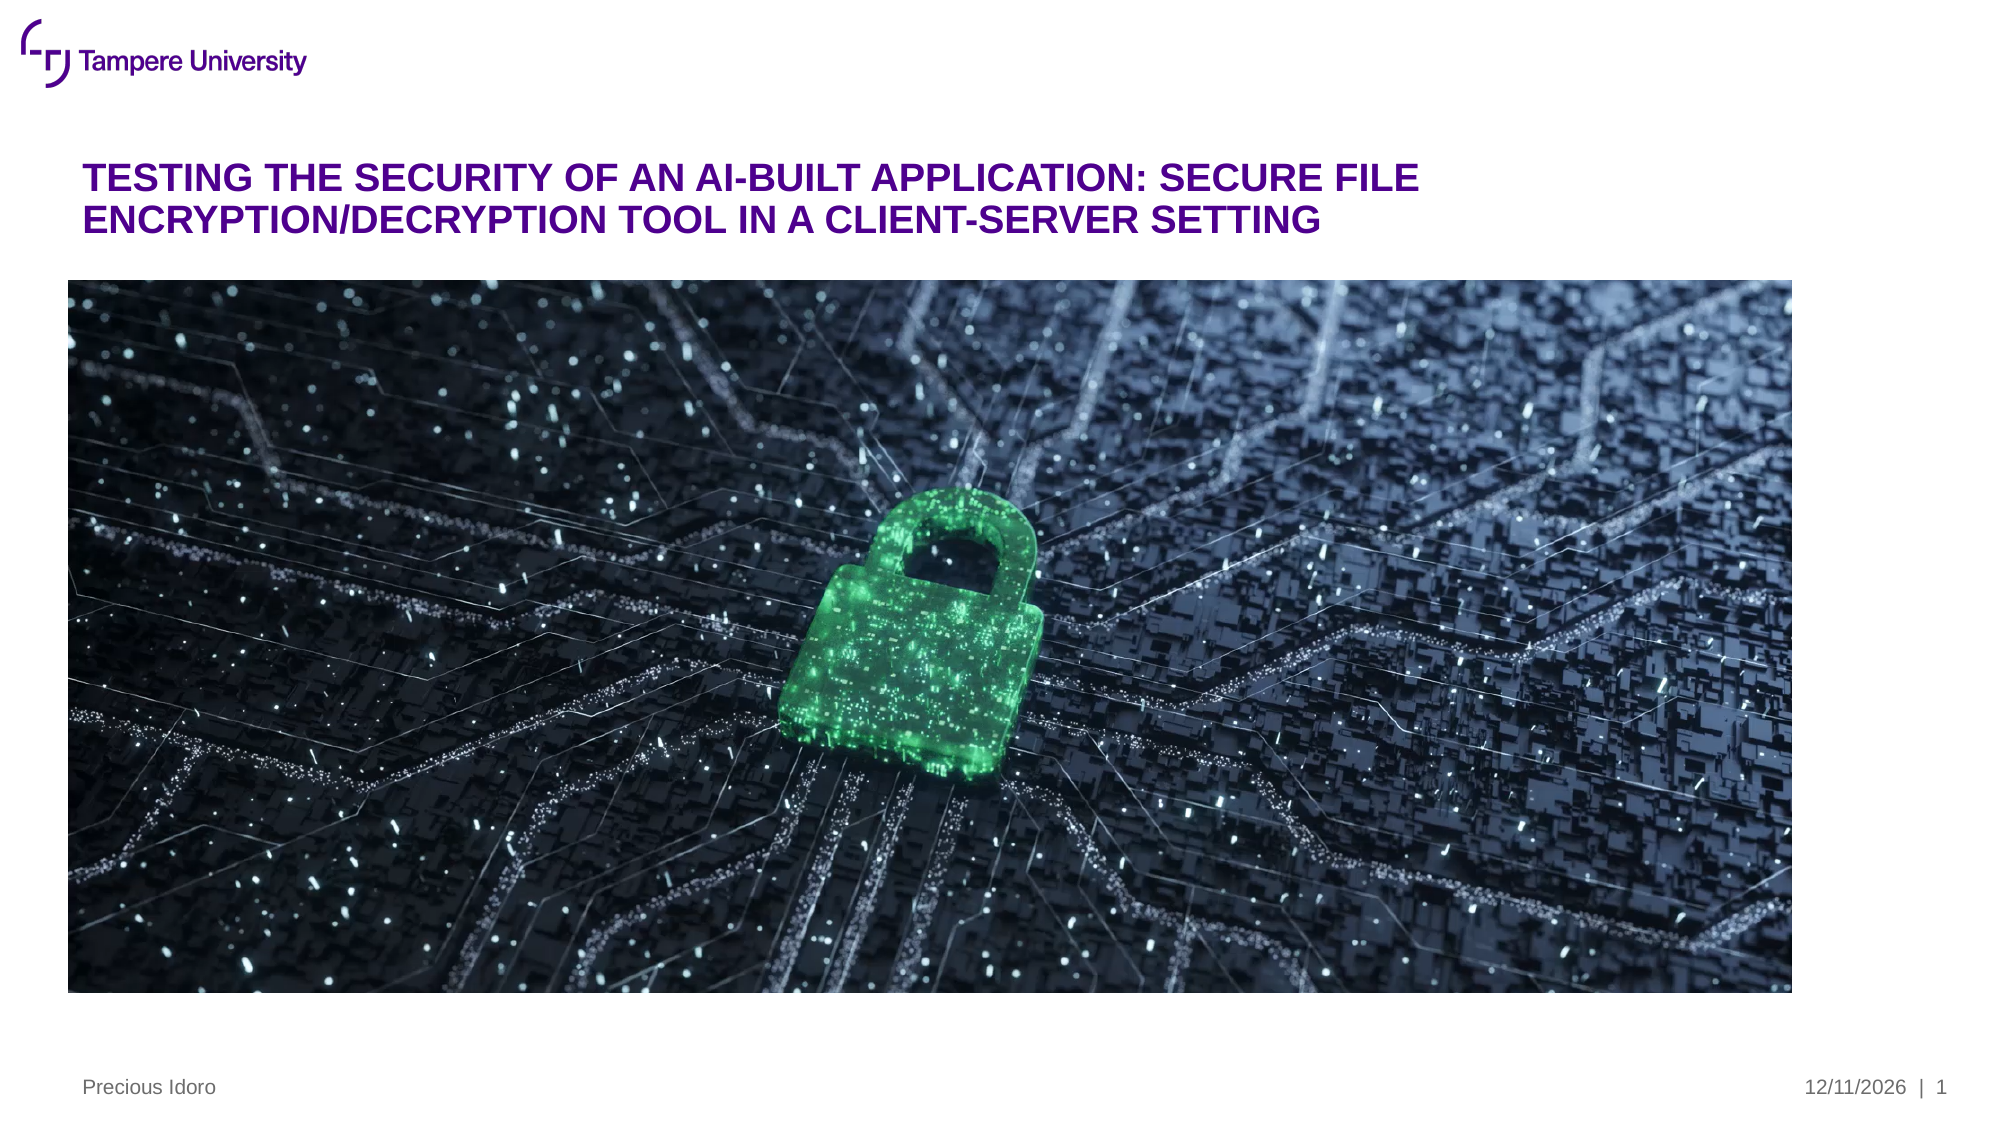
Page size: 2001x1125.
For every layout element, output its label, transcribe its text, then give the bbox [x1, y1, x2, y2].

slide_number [1780, 1064, 1907, 1107]
title TESTING THE SECURITY OF AN AI-BUILT APPLICATION: SECURE FILE ENCRYPTION/DECRYPTION TOOL IN A CLIENT-SERVER SETTING [67, 149, 1793, 256]
picture [20, 18, 307, 88]
slide_number | 1 [1918, 1064, 1981, 1107]
footer Precious Idoro [67, 1064, 1180, 1107]
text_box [67, 280, 1793, 994]
